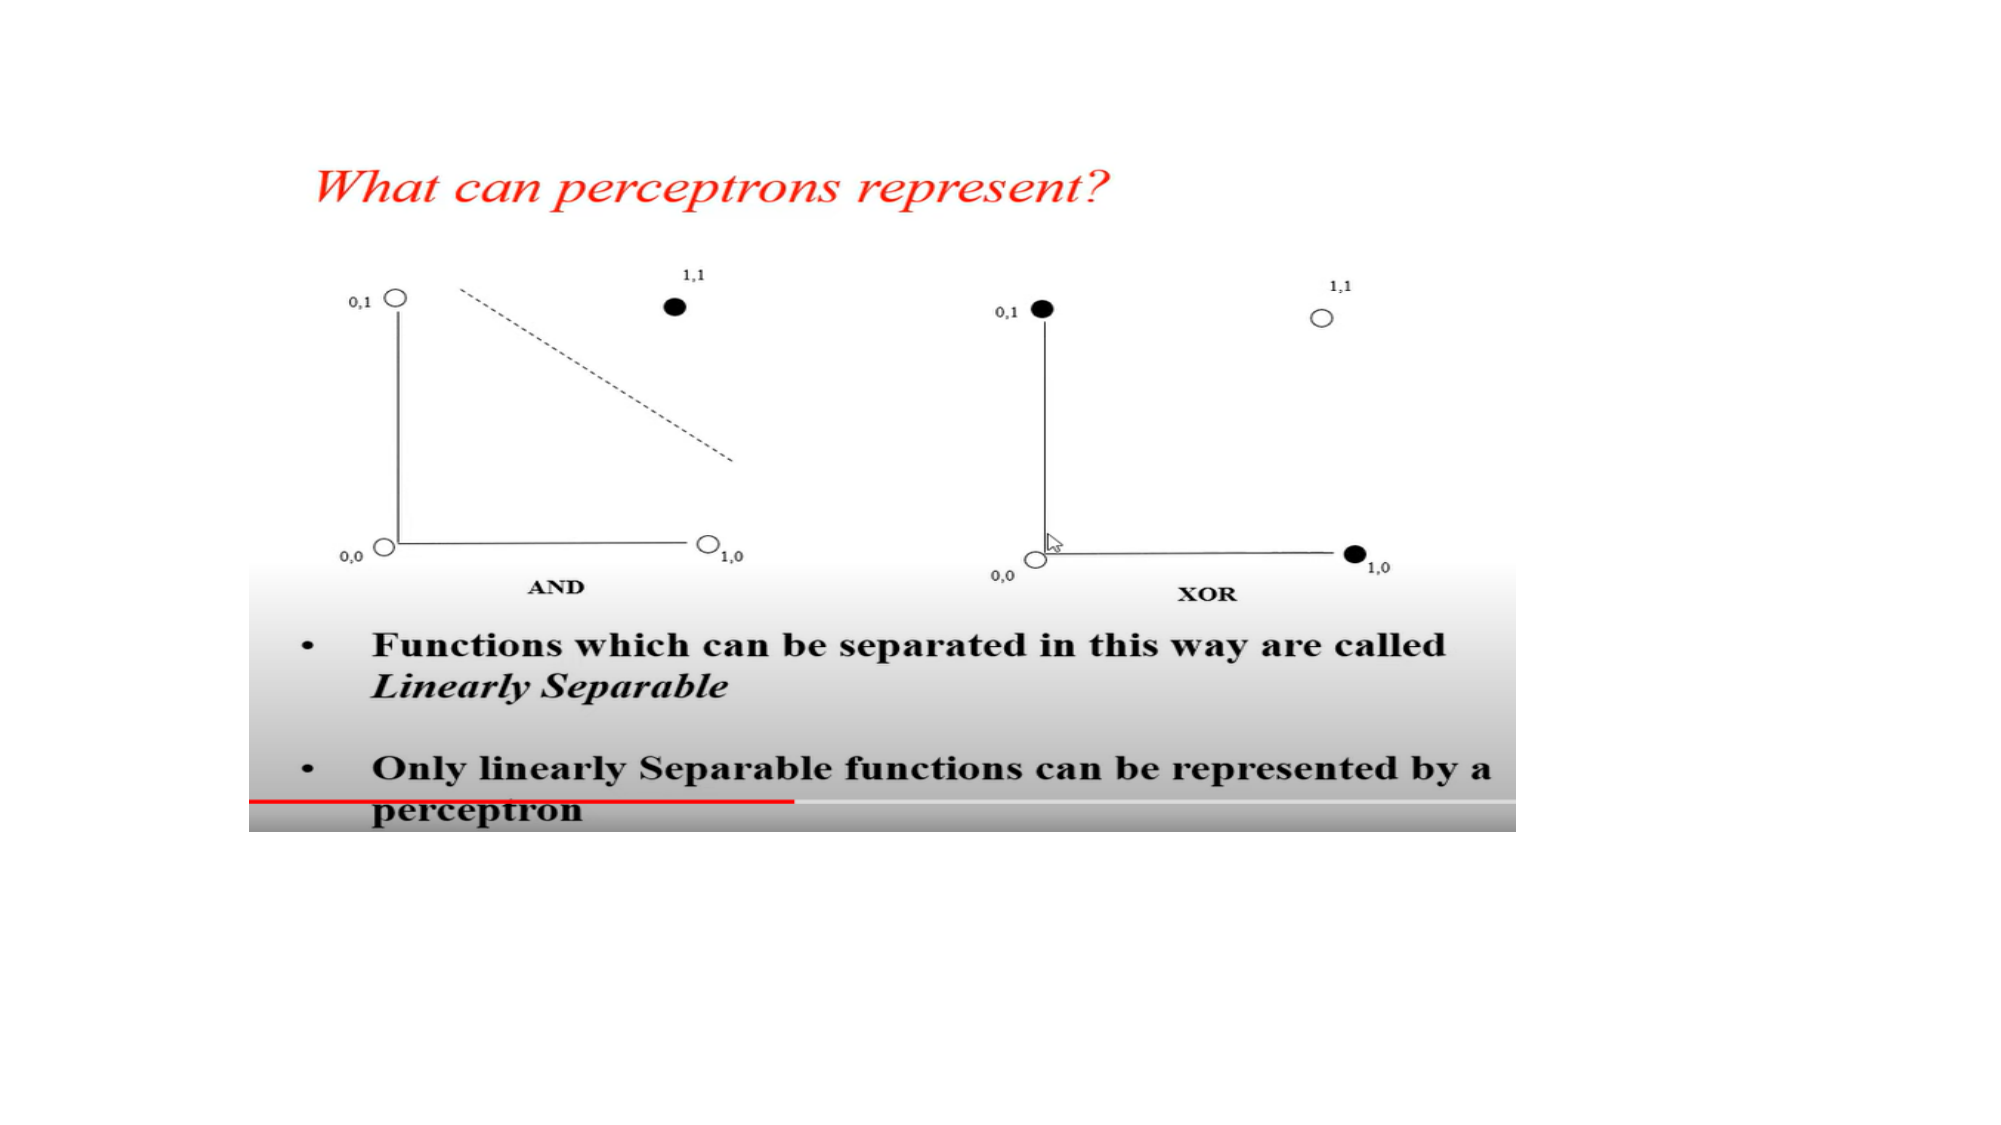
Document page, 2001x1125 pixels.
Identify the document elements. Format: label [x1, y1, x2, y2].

picture [249, 152, 1516, 832]
